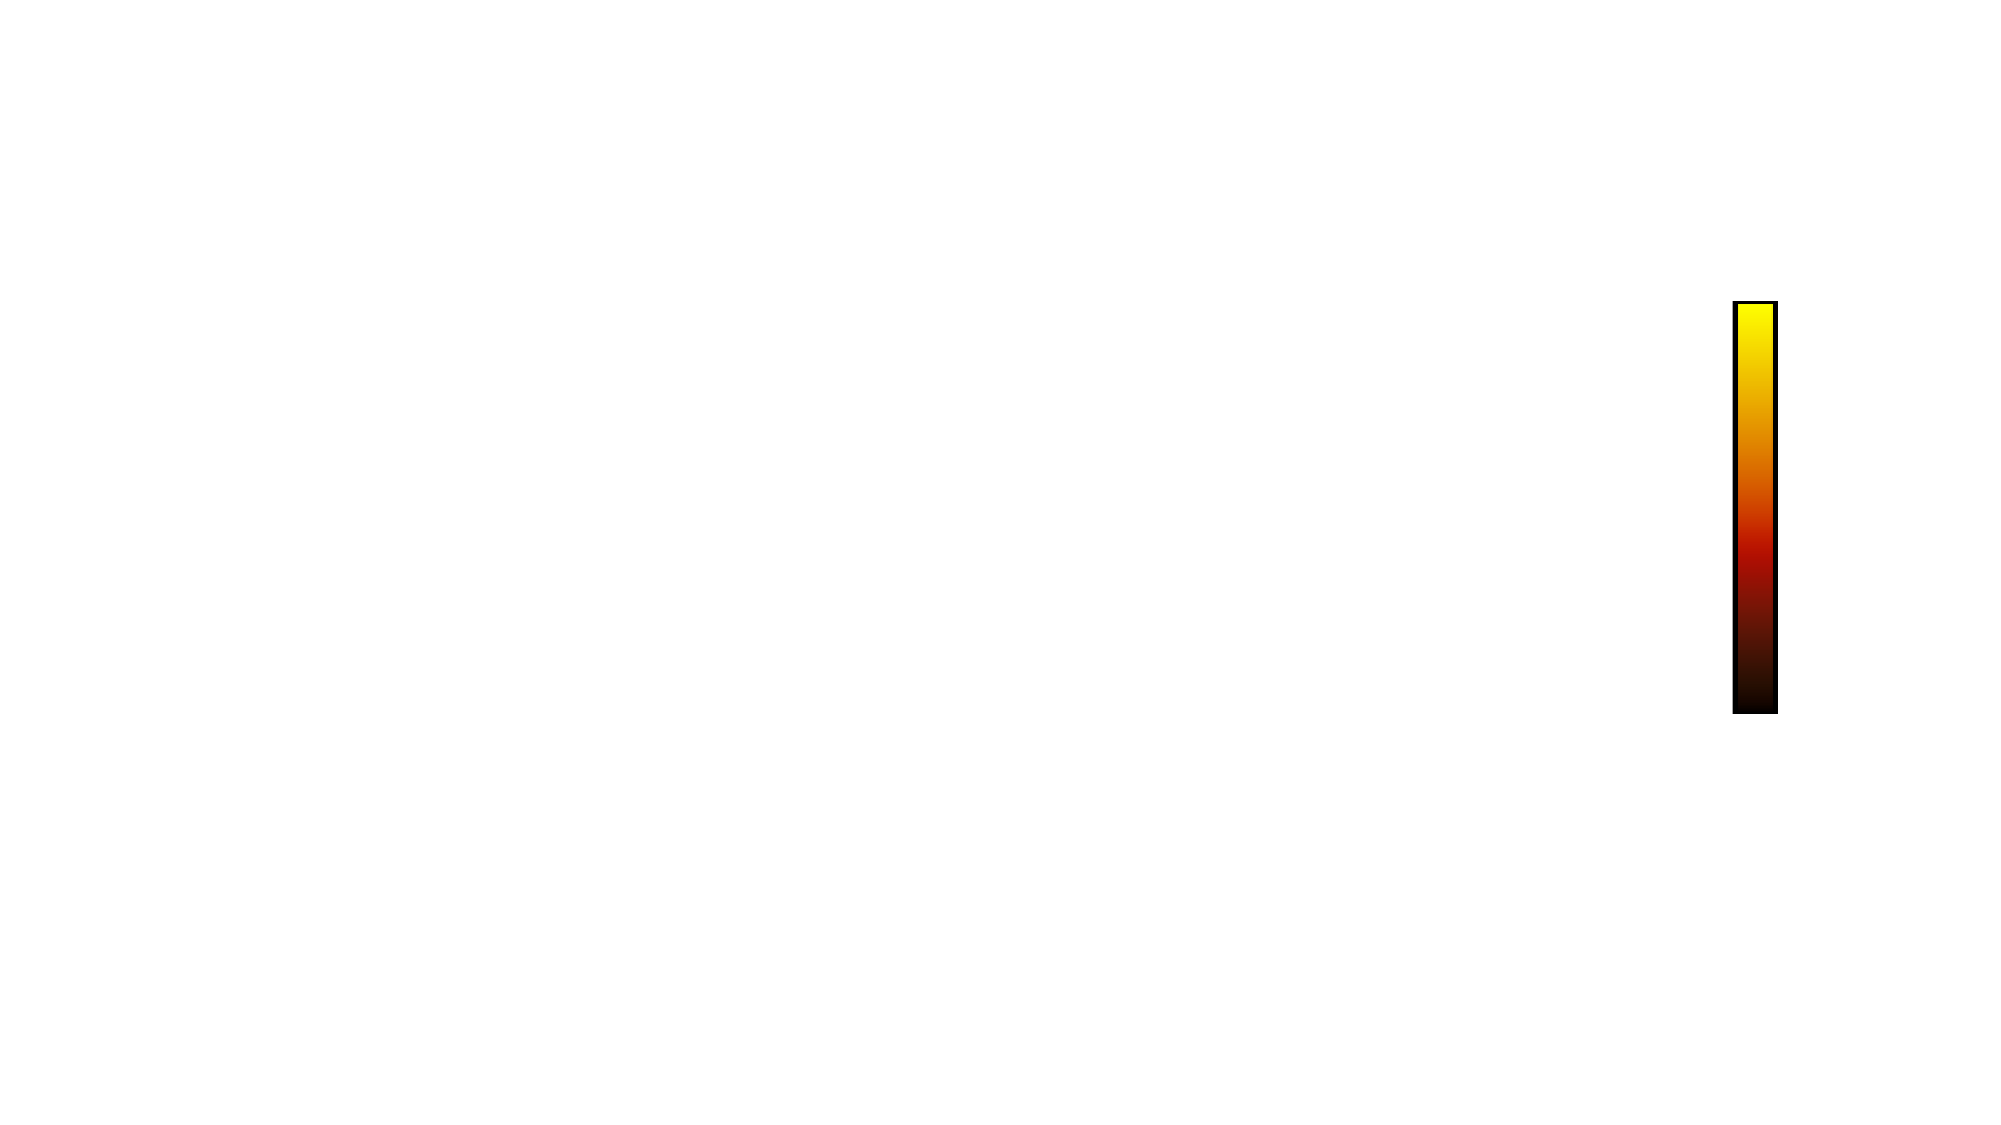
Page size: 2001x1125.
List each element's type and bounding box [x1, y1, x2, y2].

text_box [1732, 274, 1865, 741]
